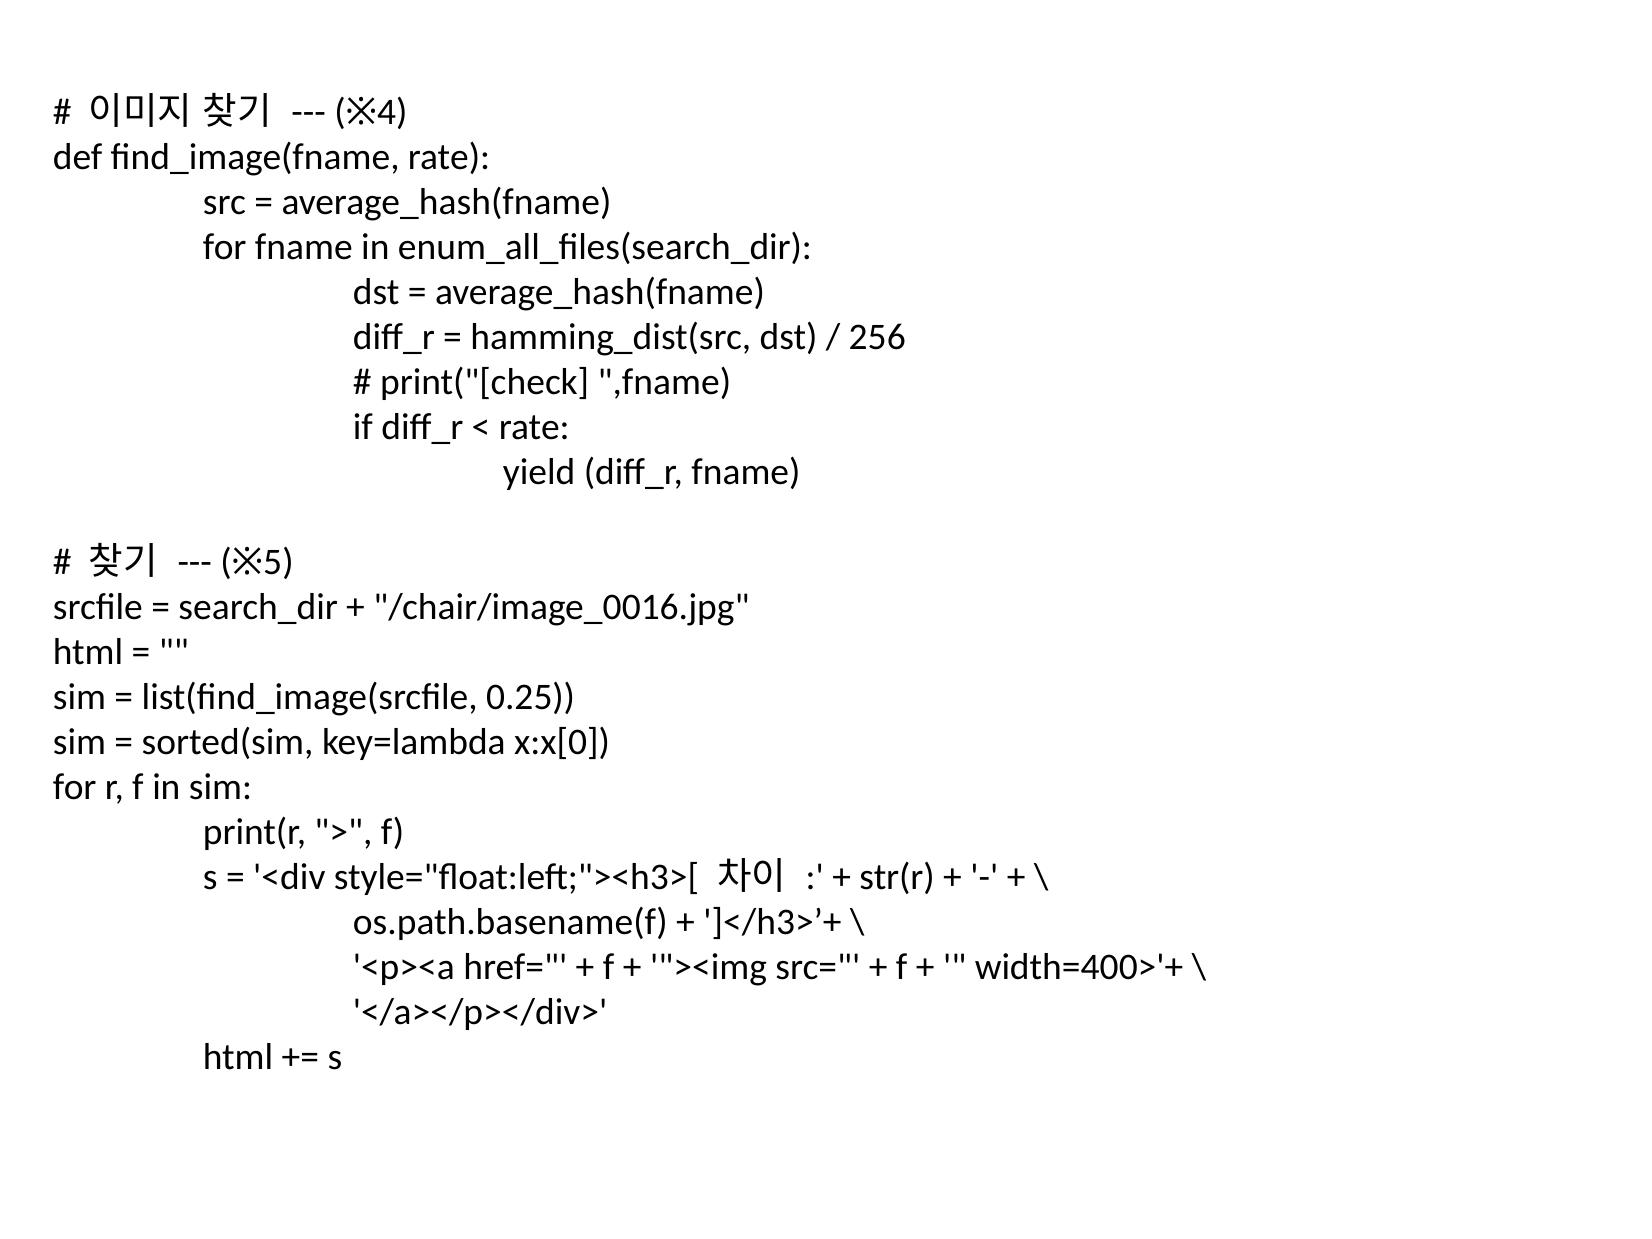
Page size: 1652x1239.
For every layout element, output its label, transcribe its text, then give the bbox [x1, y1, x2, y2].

text_box # 이미지 찾기 --- (※4) def find_image(fname, rate): src = average_hash(fname) for fname in enum_all_files(search_dir): dst = average_hash(fname) diff_r = hamming_dist(src, dst) / 256 # print("[check] ",fname) if diff_r < rate: yield (diff_r, fname) # 찾기 --- (※5) srcfile = search_dir + "/chair/image_0016.jpg" html = "" sim = list(find_image(srcfile, 0.25)) sim = sorted(sim, key=lambda x:x[0]) for r, f in sim: print(r, ">", f) s = '<div style="float:left;"><h3>[ 차이 :' + str(r) + '-' + \ os.path.basename(f) + ']</h3>’+ \ '<p><a href="' + f + '"><img src="' + f + '" width=400>'+ \ '</a></p></div>' html += s [38, 79, 1614, 1085]
